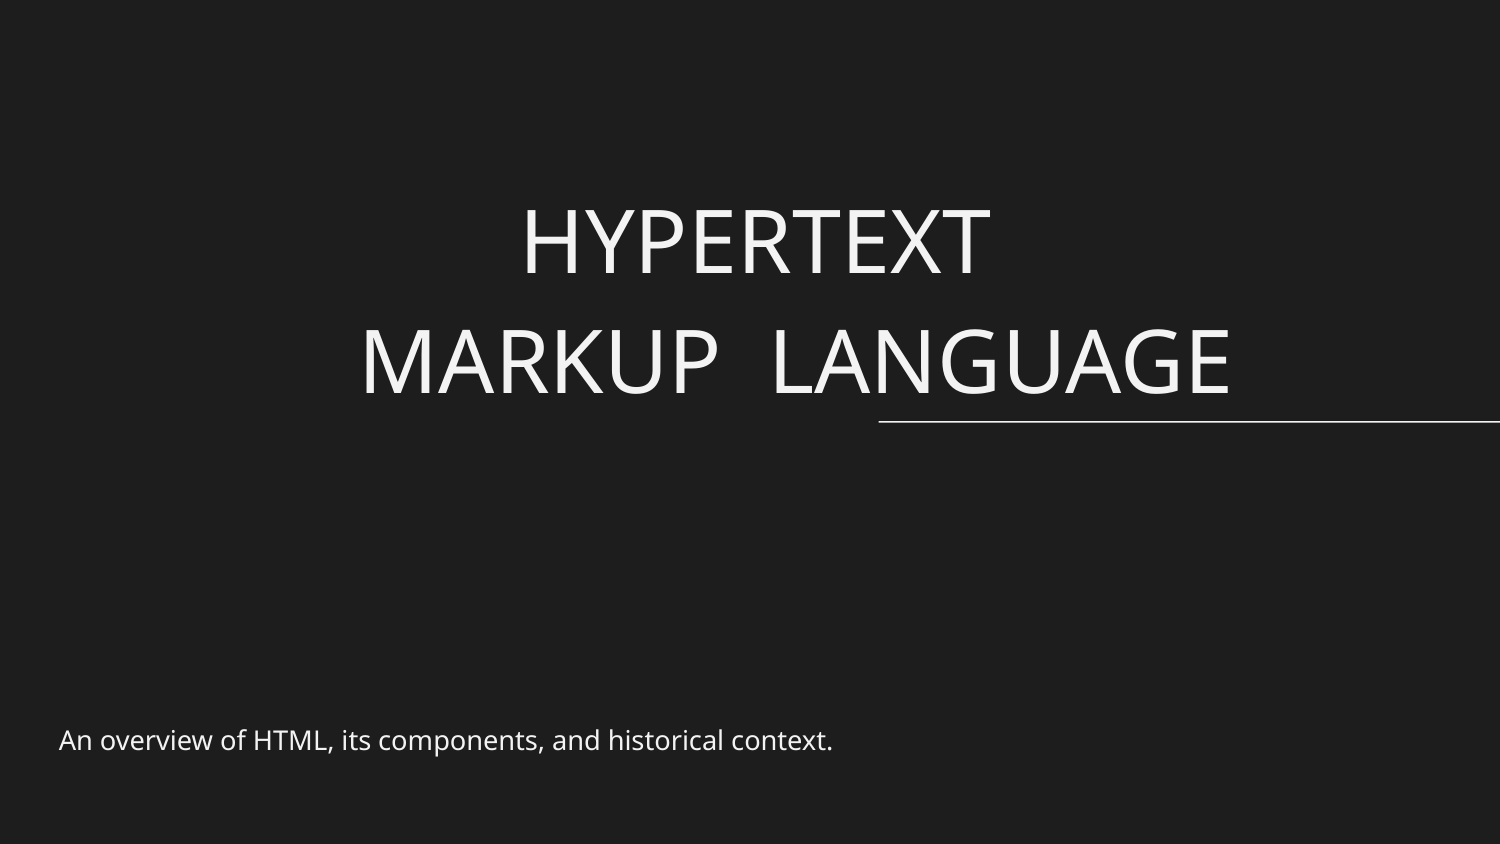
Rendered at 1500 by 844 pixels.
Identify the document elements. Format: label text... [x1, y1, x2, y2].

title HYPERTEXT MARKUP LANGUAGE [343, 159, 1458, 435]
subtitle An overview of HTML, its components, and historical context. [43, 706, 905, 799]
